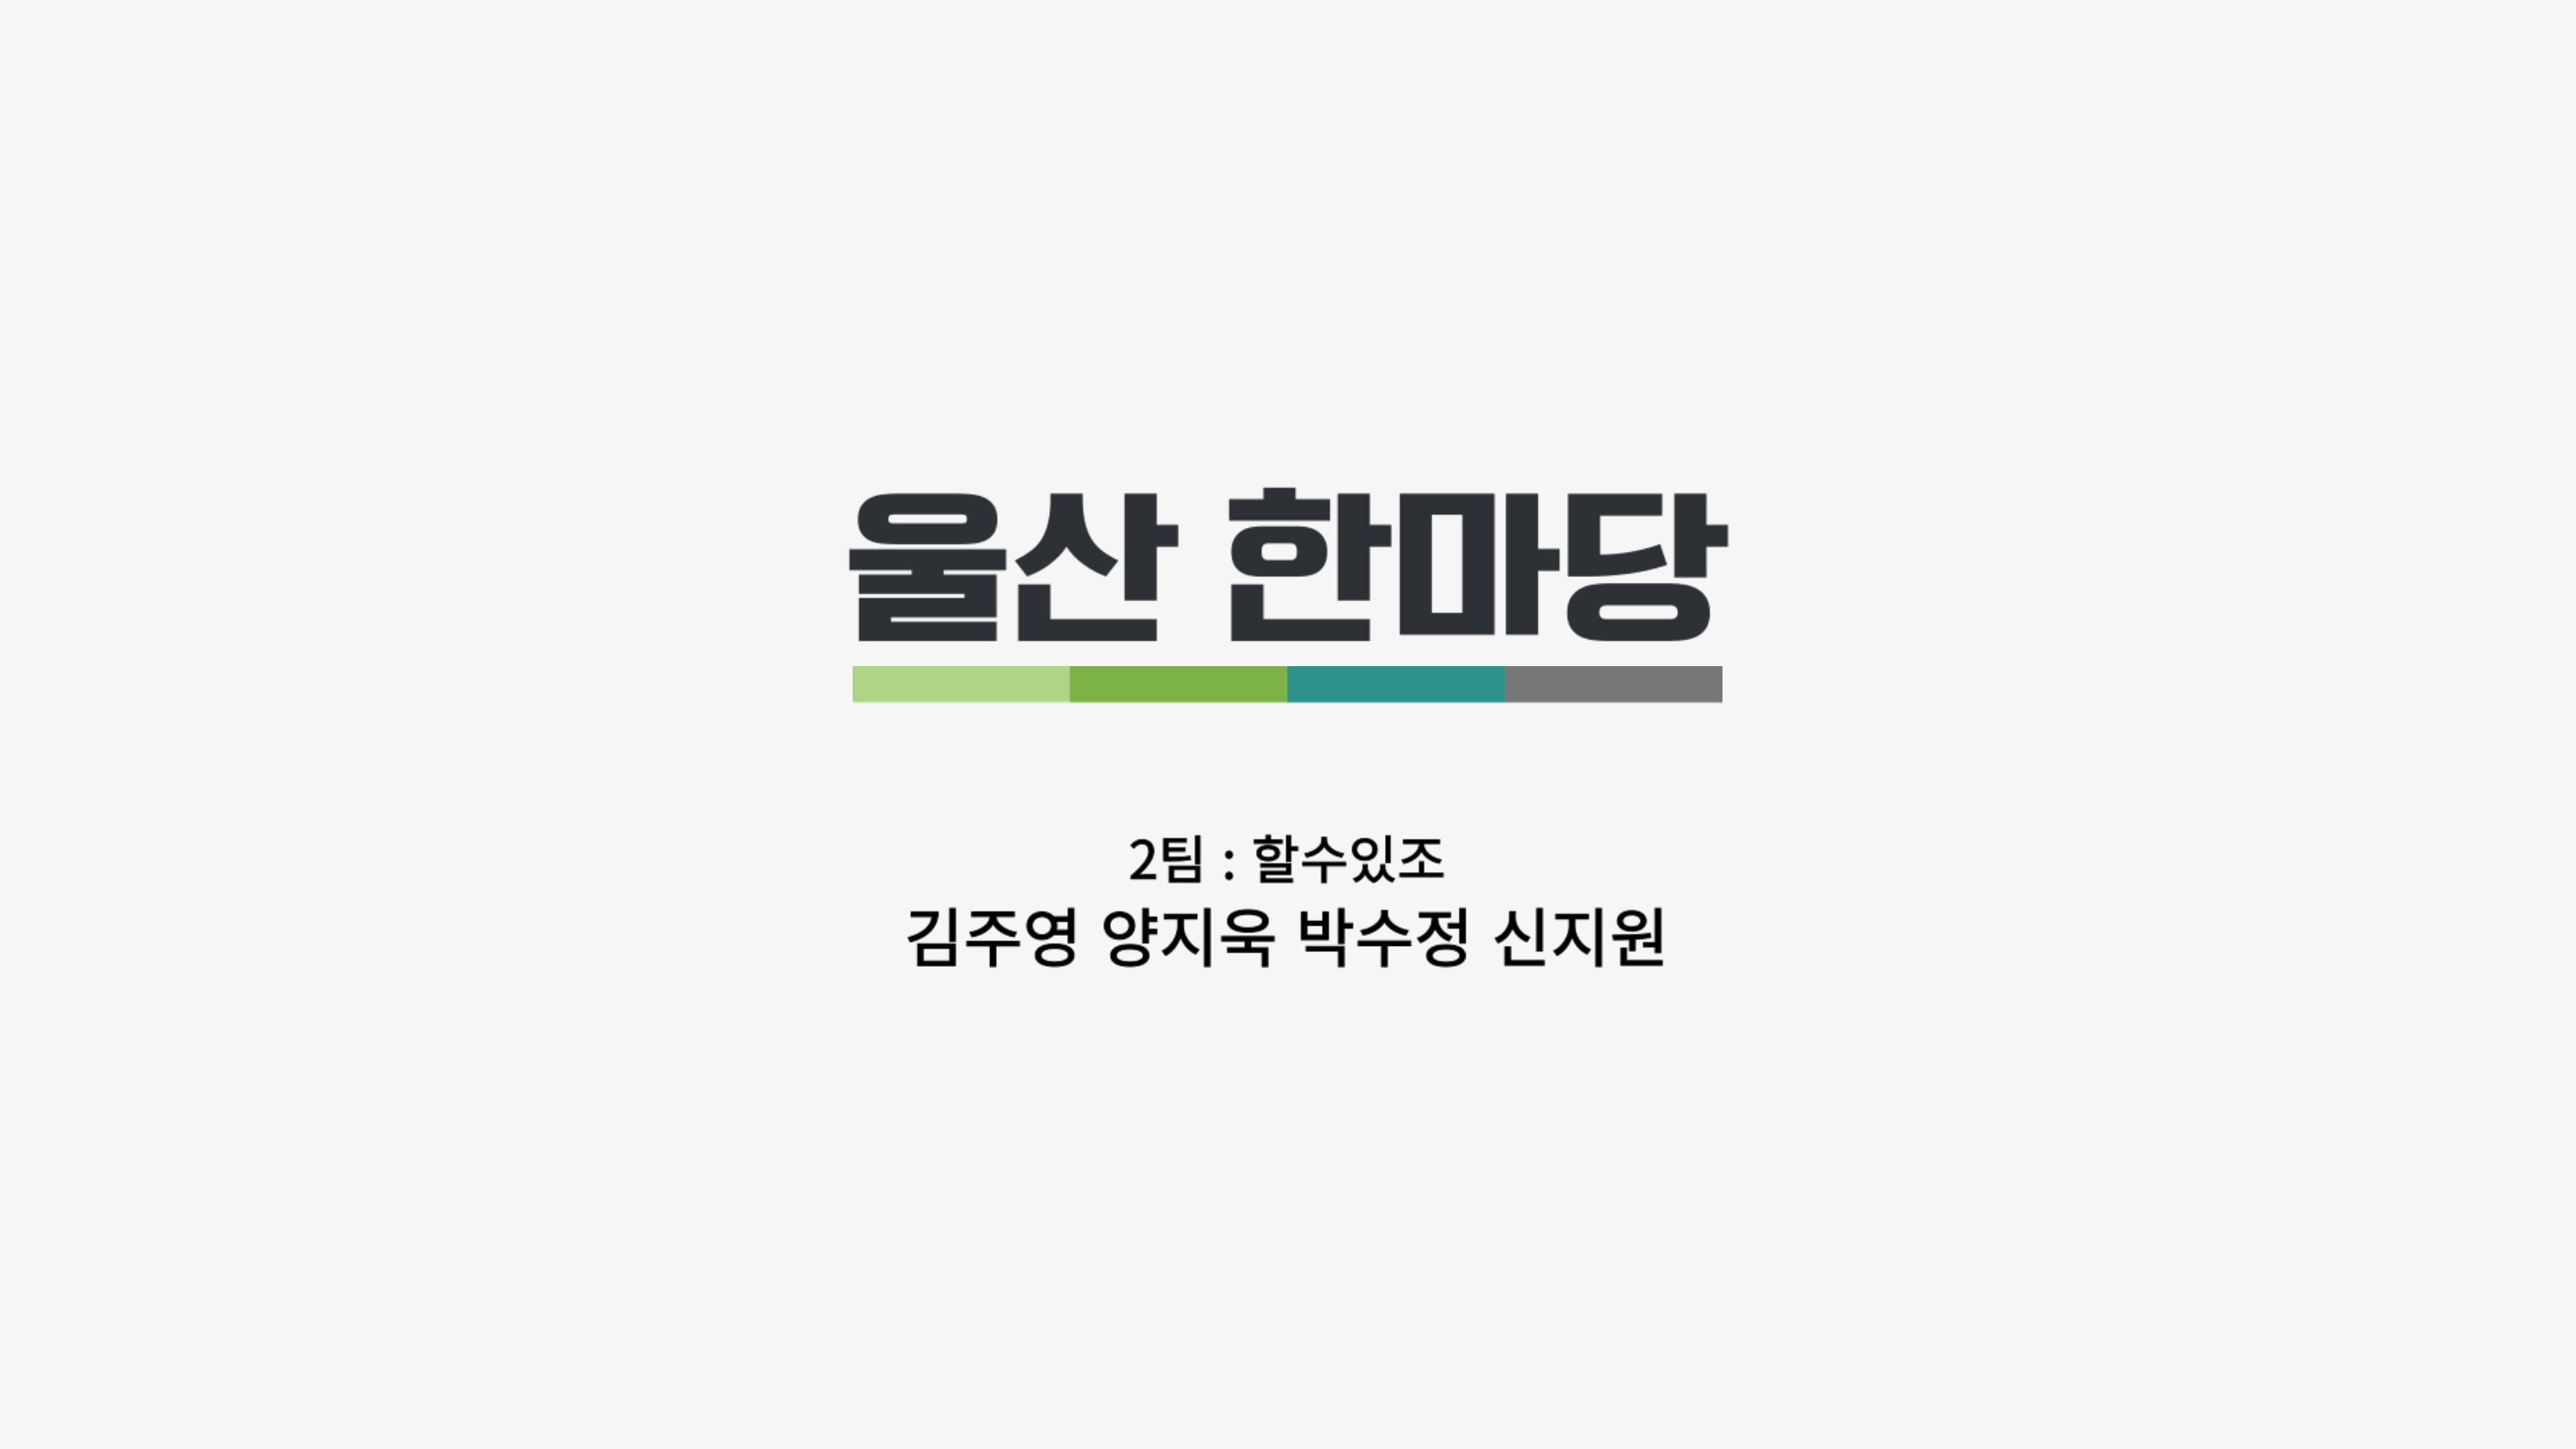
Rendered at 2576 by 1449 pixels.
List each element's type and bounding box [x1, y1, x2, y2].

picture [895, 812, 1694, 997]
picture [748, 437, 1807, 719]
